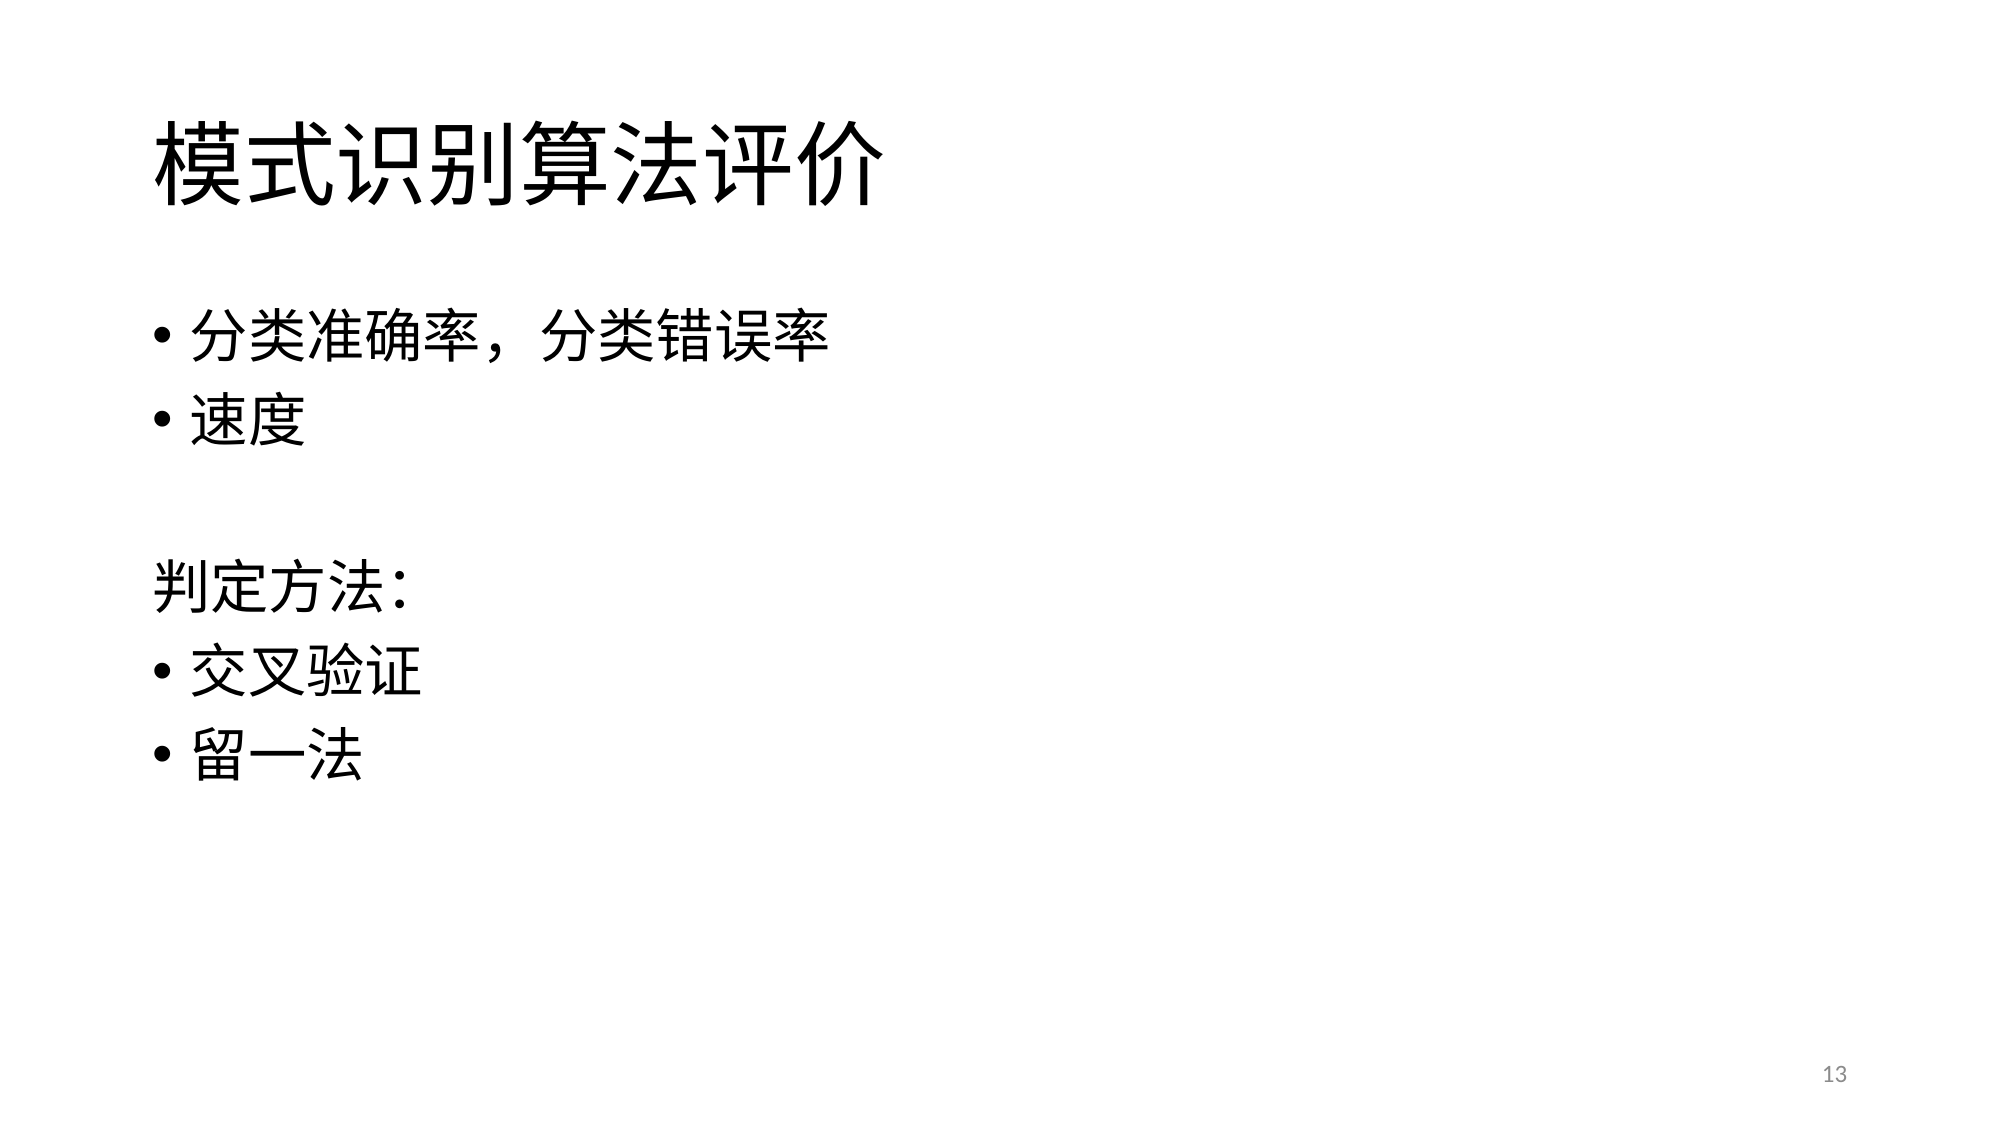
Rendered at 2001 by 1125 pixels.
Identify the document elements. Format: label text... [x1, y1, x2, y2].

title 模式识别算法评价 [137, 59, 1863, 278]
slide_number 13 [1412, 1042, 1863, 1103]
list 分类准确率，分类错误率 速度 判定方法： 交叉验证 留一法 [137, 299, 1863, 1014]
